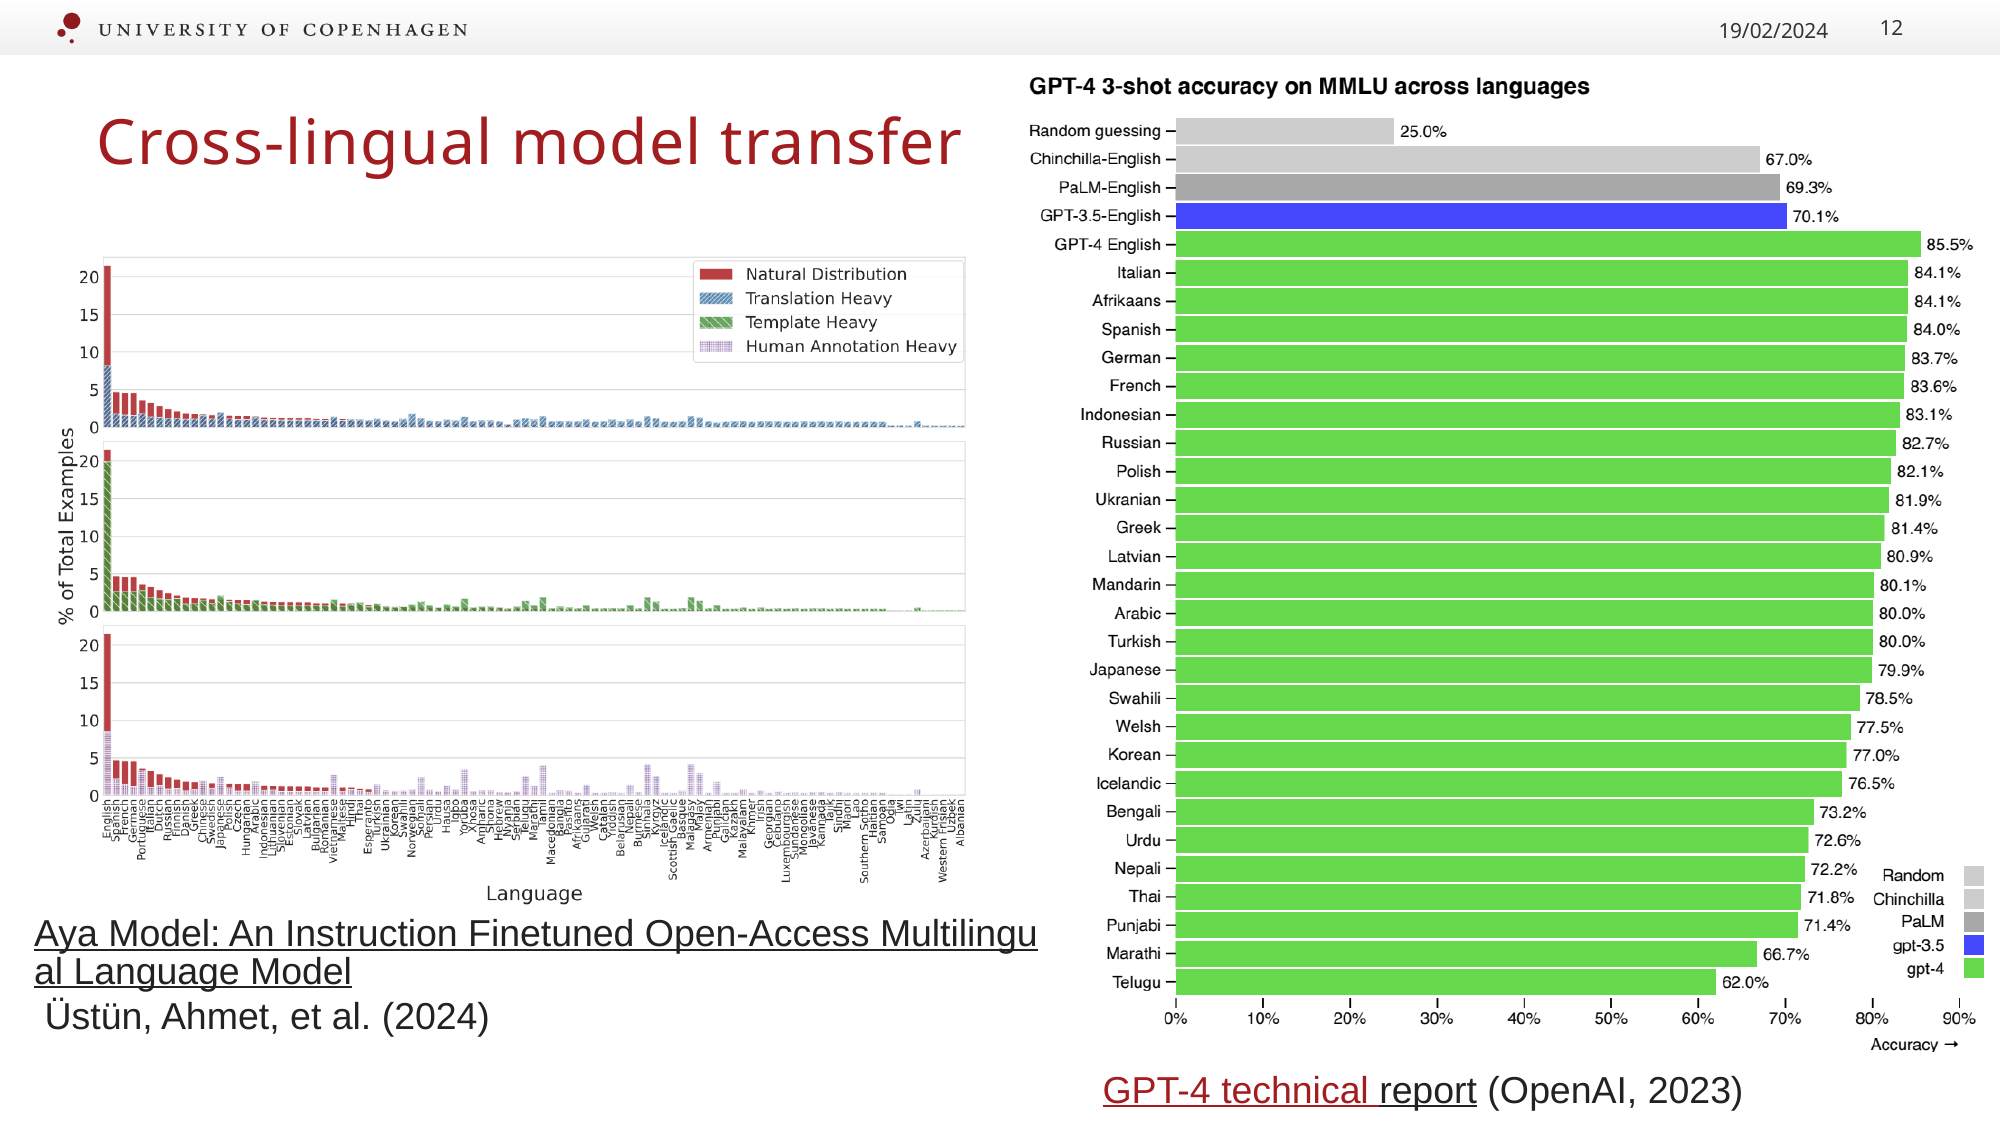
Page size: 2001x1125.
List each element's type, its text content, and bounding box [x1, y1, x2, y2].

slide_number 12 [1840, 14, 1904, 43]
text_box Aya Model: An Instruction Finetuned Open-Access Multilingual Language Model Üstün, Ahmet, et al. (2024) [19, 901, 1024, 1007]
picture [92, 15, 475, 42]
title Cross-lingual model transfer [96, 101, 1024, 244]
text_box GPT-4 technical report (OpenAI, 2023) [1087, 1058, 2000, 1119]
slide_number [1694, 14, 1829, 43]
picture [1024, 69, 1988, 1056]
picture [42, 243, 976, 913]
